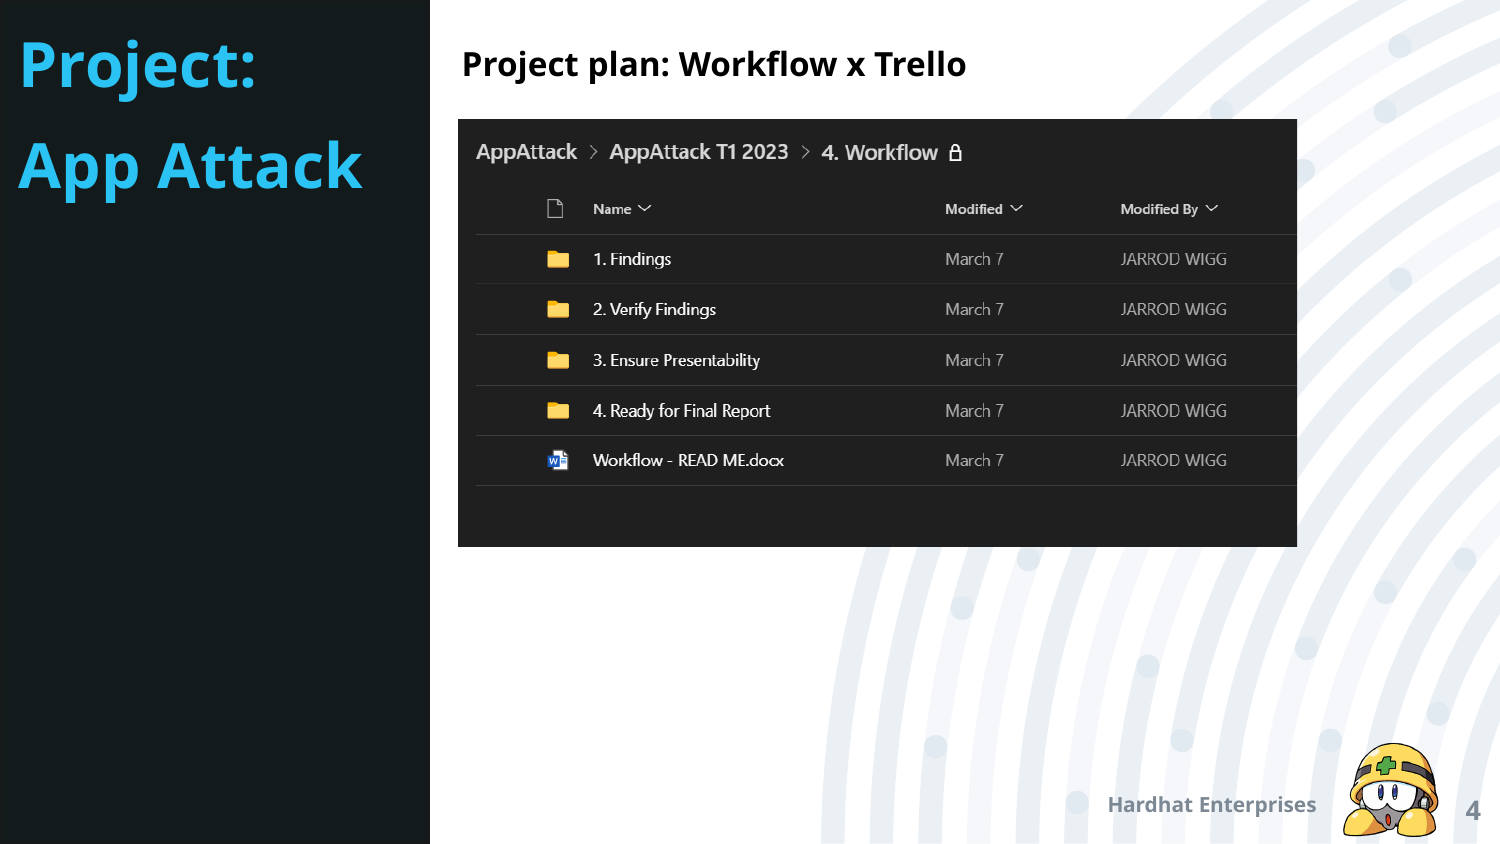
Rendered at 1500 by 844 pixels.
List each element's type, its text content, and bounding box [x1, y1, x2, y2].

title Project: [18, 36, 330, 101]
picture [457, 118, 1298, 547]
slide_number 4 [1442, 779, 1482, 844]
text_box [0, 0, 430, 844]
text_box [1070, 741, 1442, 839]
text_box Project plan: Workflow x Trello [446, 35, 1464, 131]
text_box App Attack [18, 137, 411, 203]
